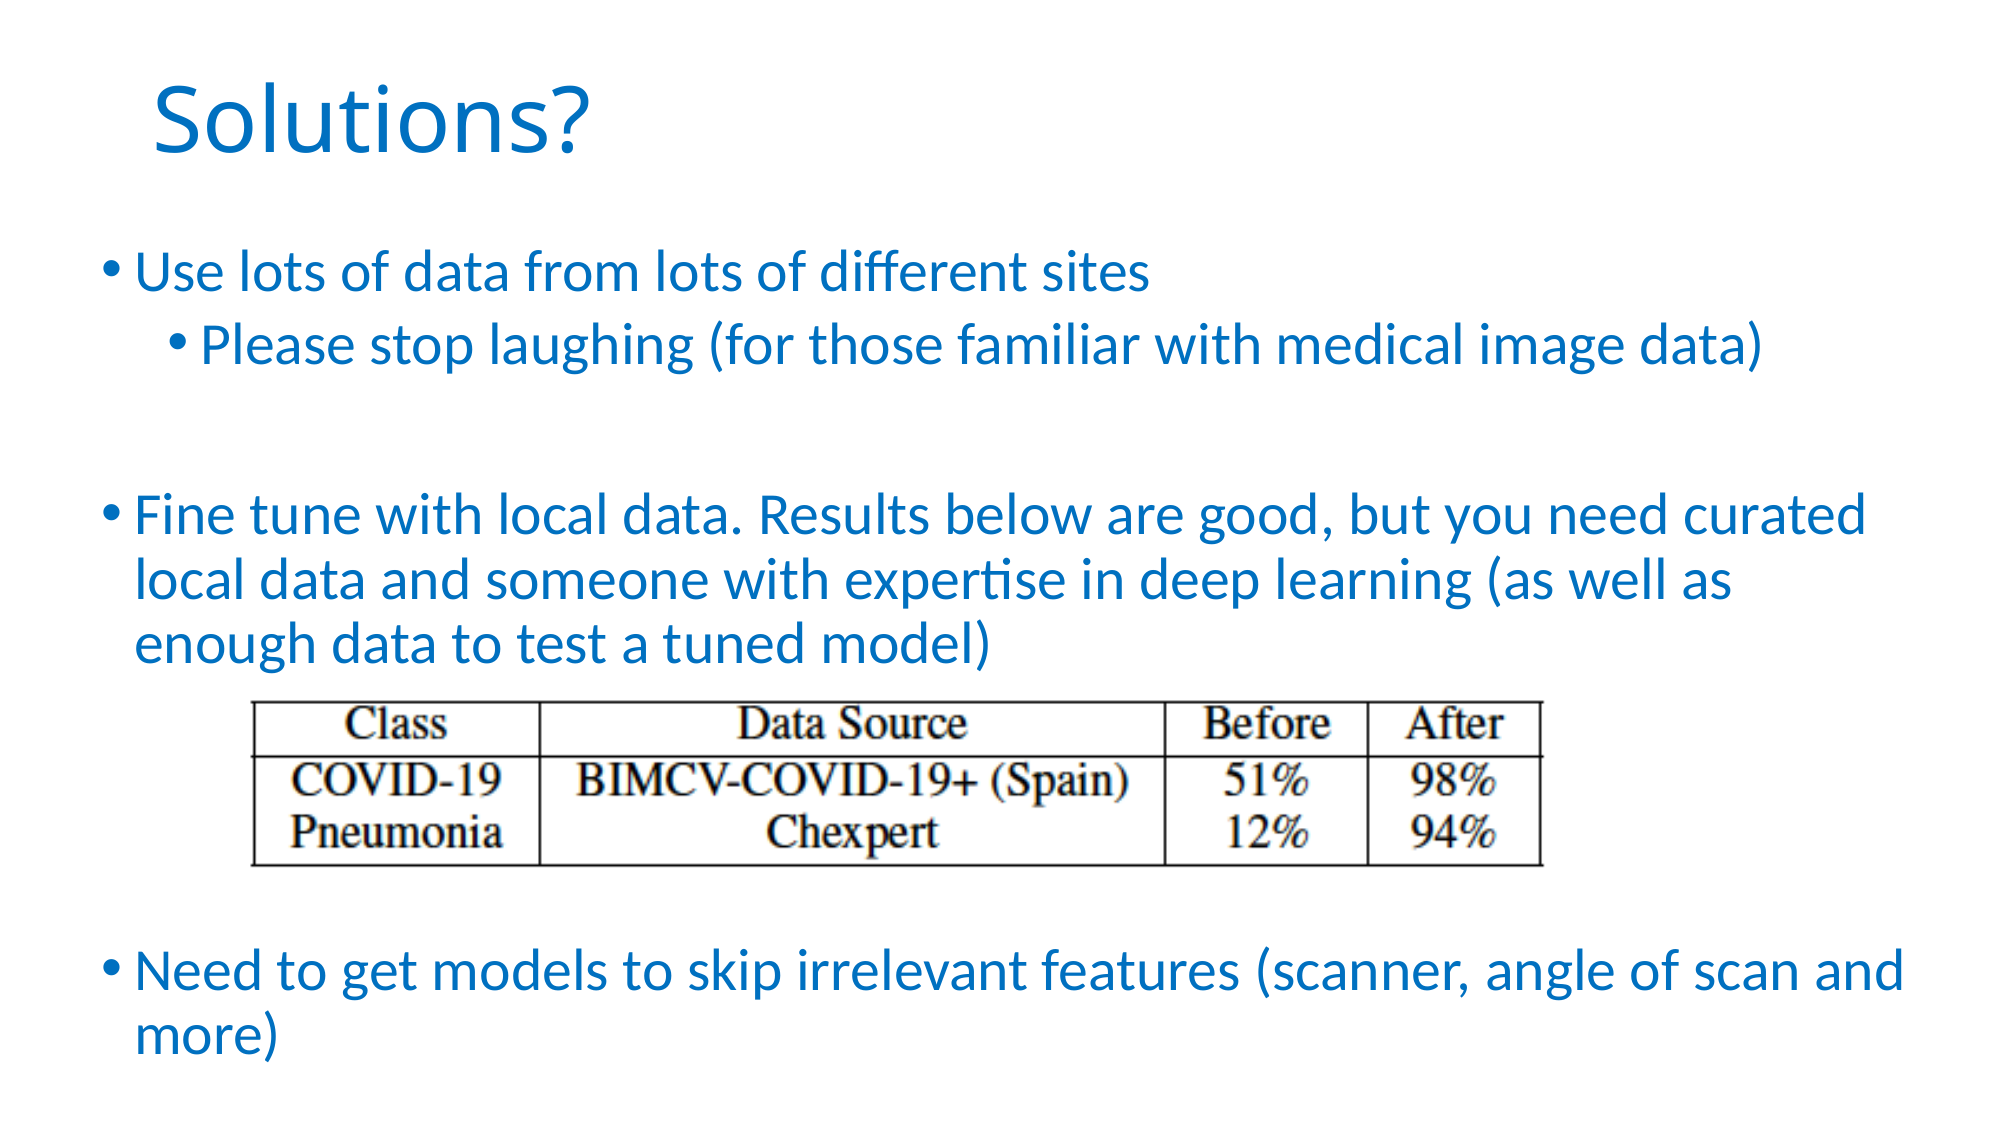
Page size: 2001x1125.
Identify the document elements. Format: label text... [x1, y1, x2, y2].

list Use lots of data from lots of different sites Please stop laughing (for those familiar with medical image data) Fine tune with local data. Results below are good, but you need curated local data and someone with expertise in deep learning (as well as enough data to test a tuned model) Need to get models to skip irrelevant features (scanner, angle of scan and more) [85, 232, 1932, 1084]
title Solutions? [137, 14, 1863, 232]
picture [235, 678, 1568, 898]
